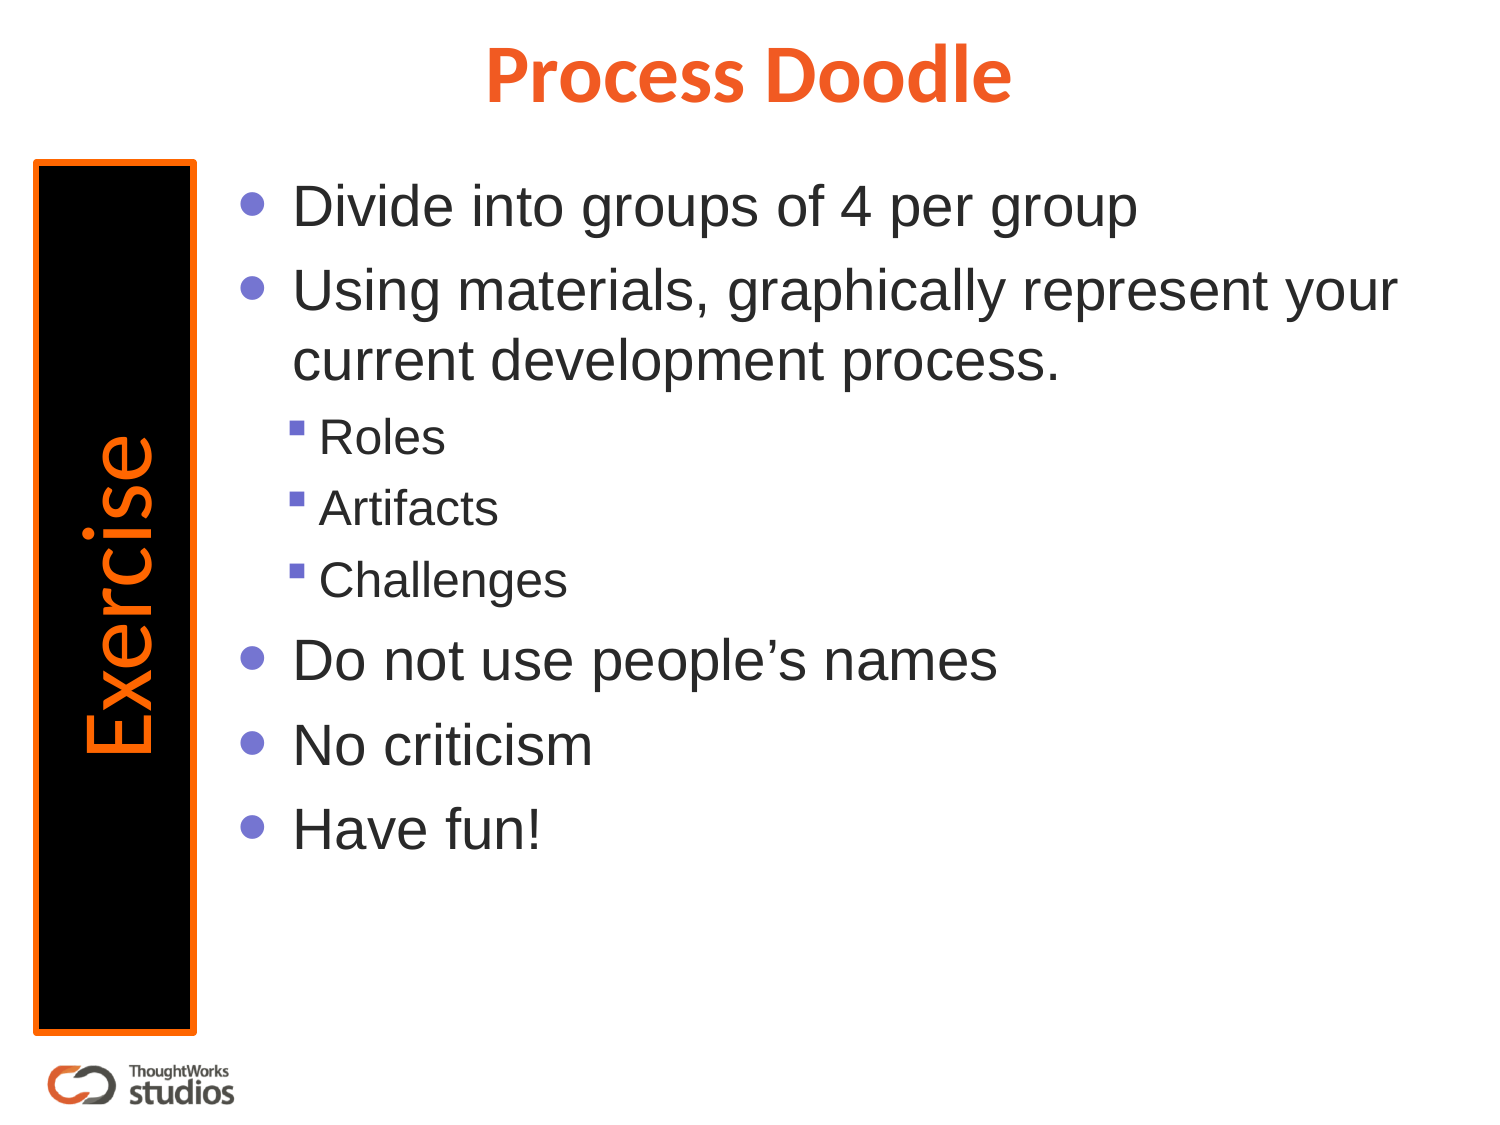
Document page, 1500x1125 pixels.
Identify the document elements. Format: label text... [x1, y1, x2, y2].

picture [46, 1063, 235, 1105]
list Divide into groups of 4 per group Using materials, graphically represent your current development process. Roles Artifacts Challenges Do not use people’s names No criticism Have fun! [232, 163, 1475, 1022]
title Process Doodle [60, 0, 1440, 138]
